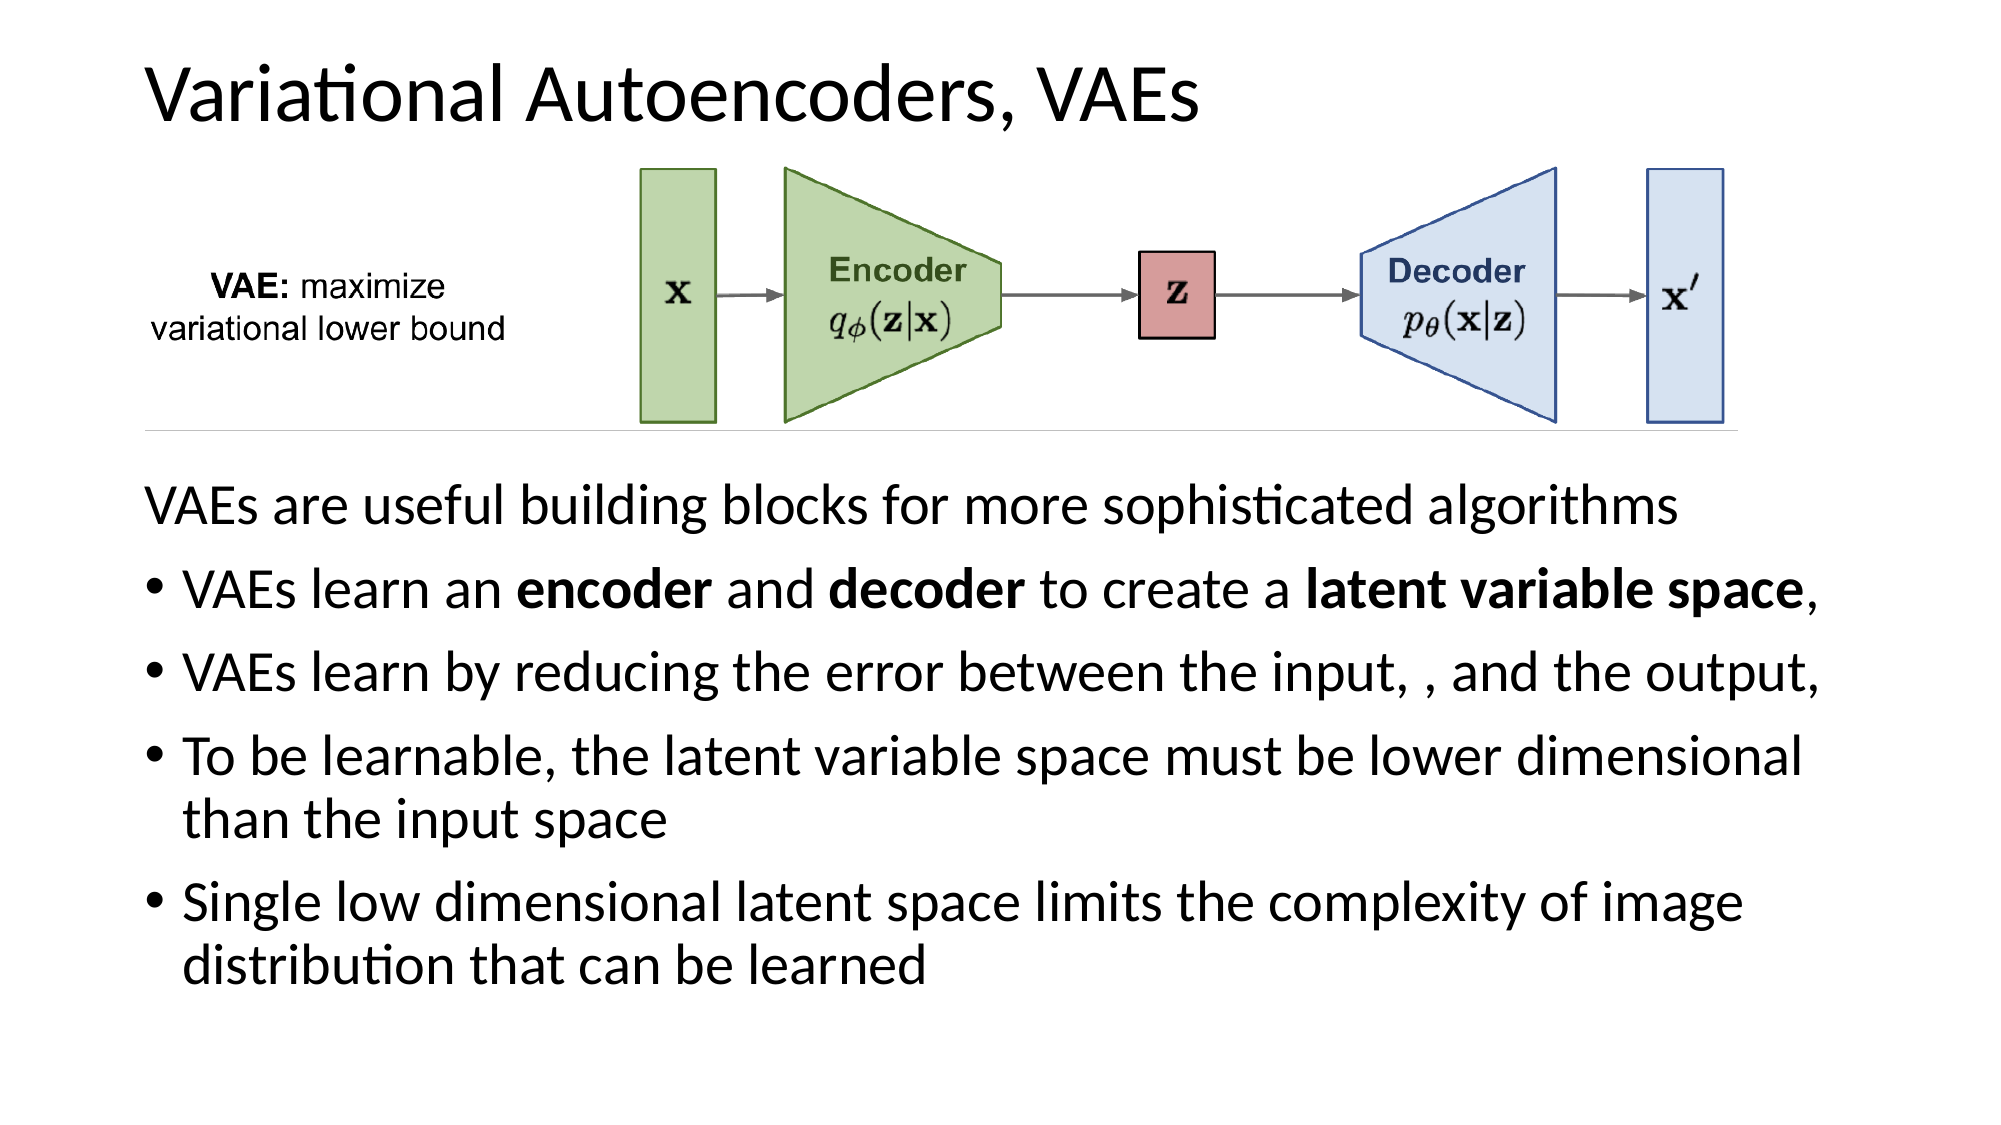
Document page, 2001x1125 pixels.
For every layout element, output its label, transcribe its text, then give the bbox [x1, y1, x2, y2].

title Variational Autoencoders, VAEs [129, 22, 1855, 166]
picture [145, 156, 1739, 431]
